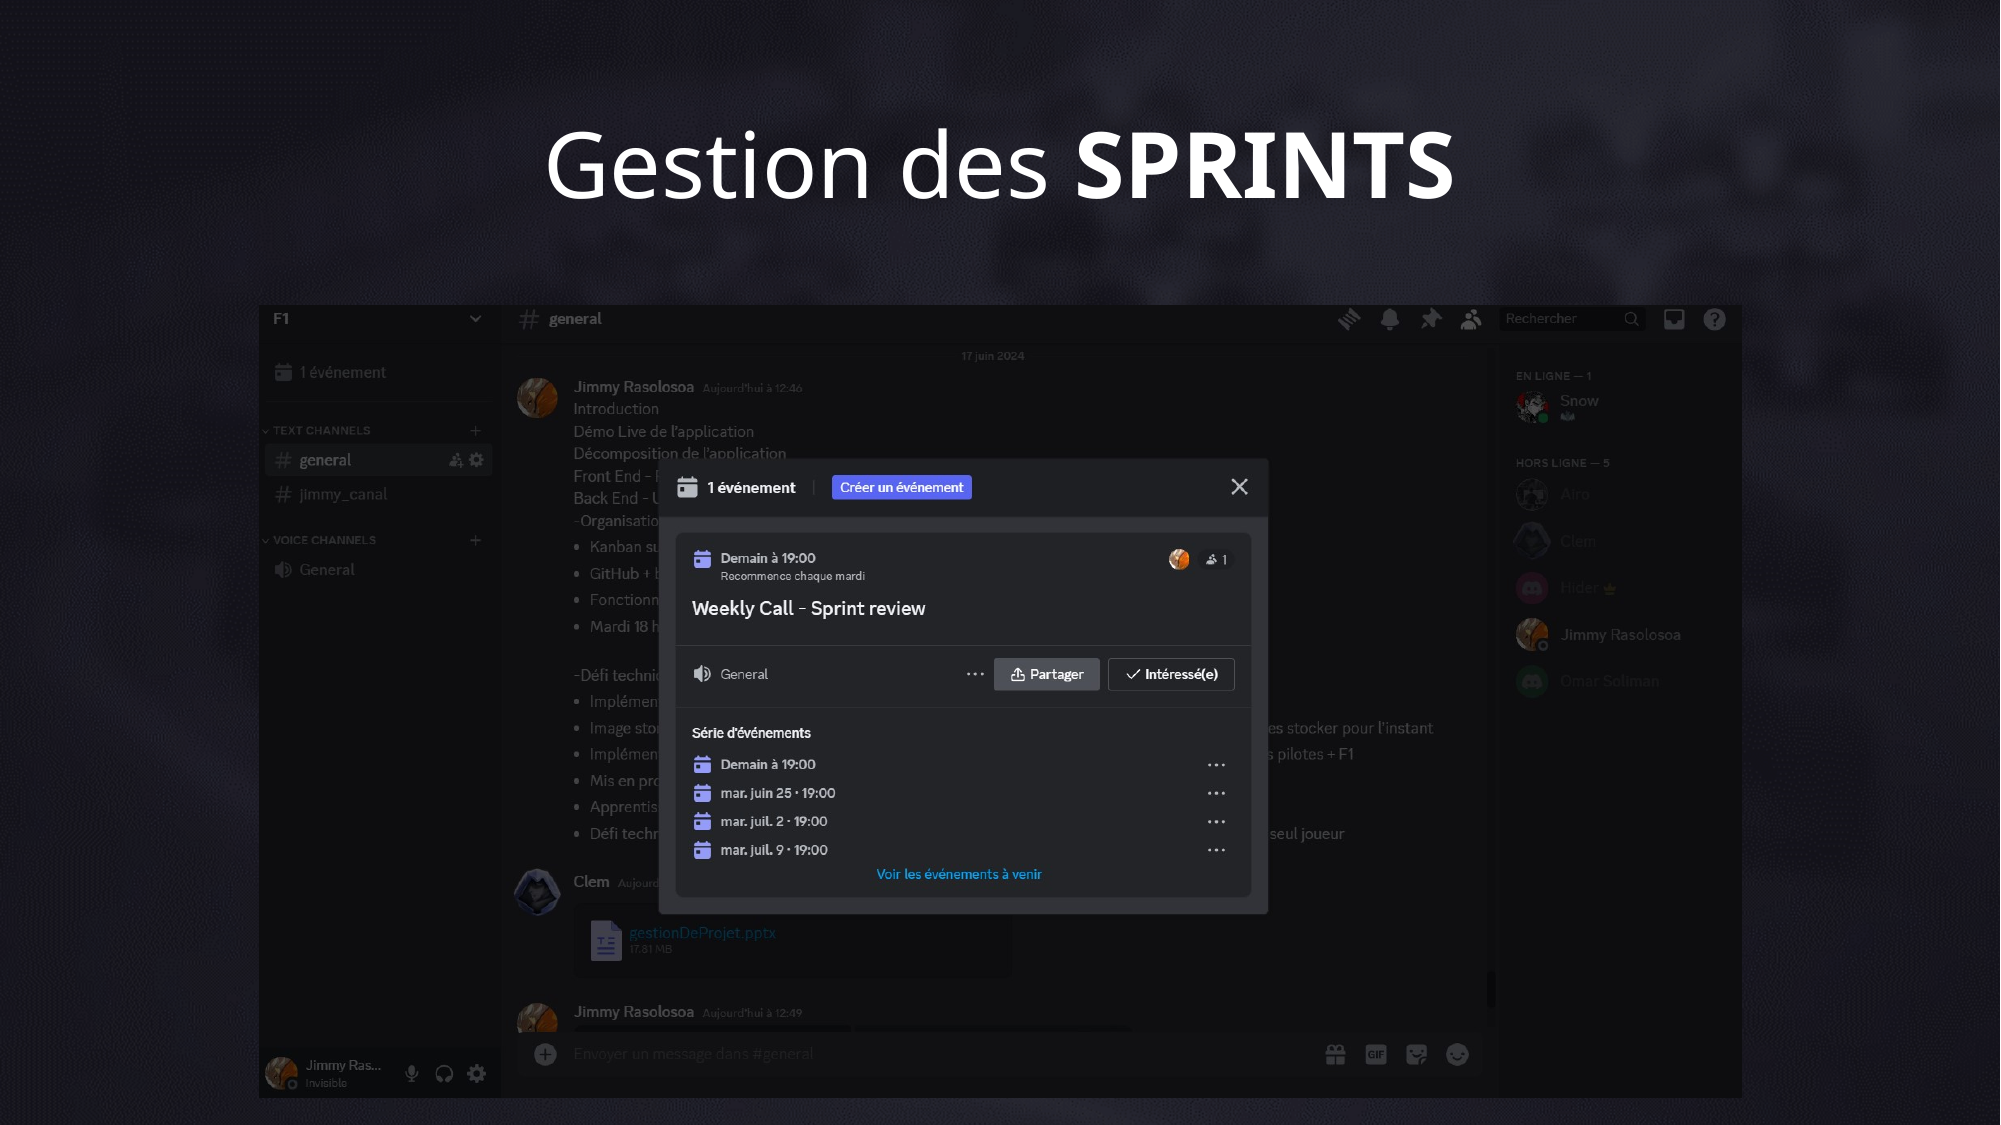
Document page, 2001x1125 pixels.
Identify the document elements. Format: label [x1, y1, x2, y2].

picture [258, 304, 1743, 1099]
list [0, 0, 2000, 1125]
